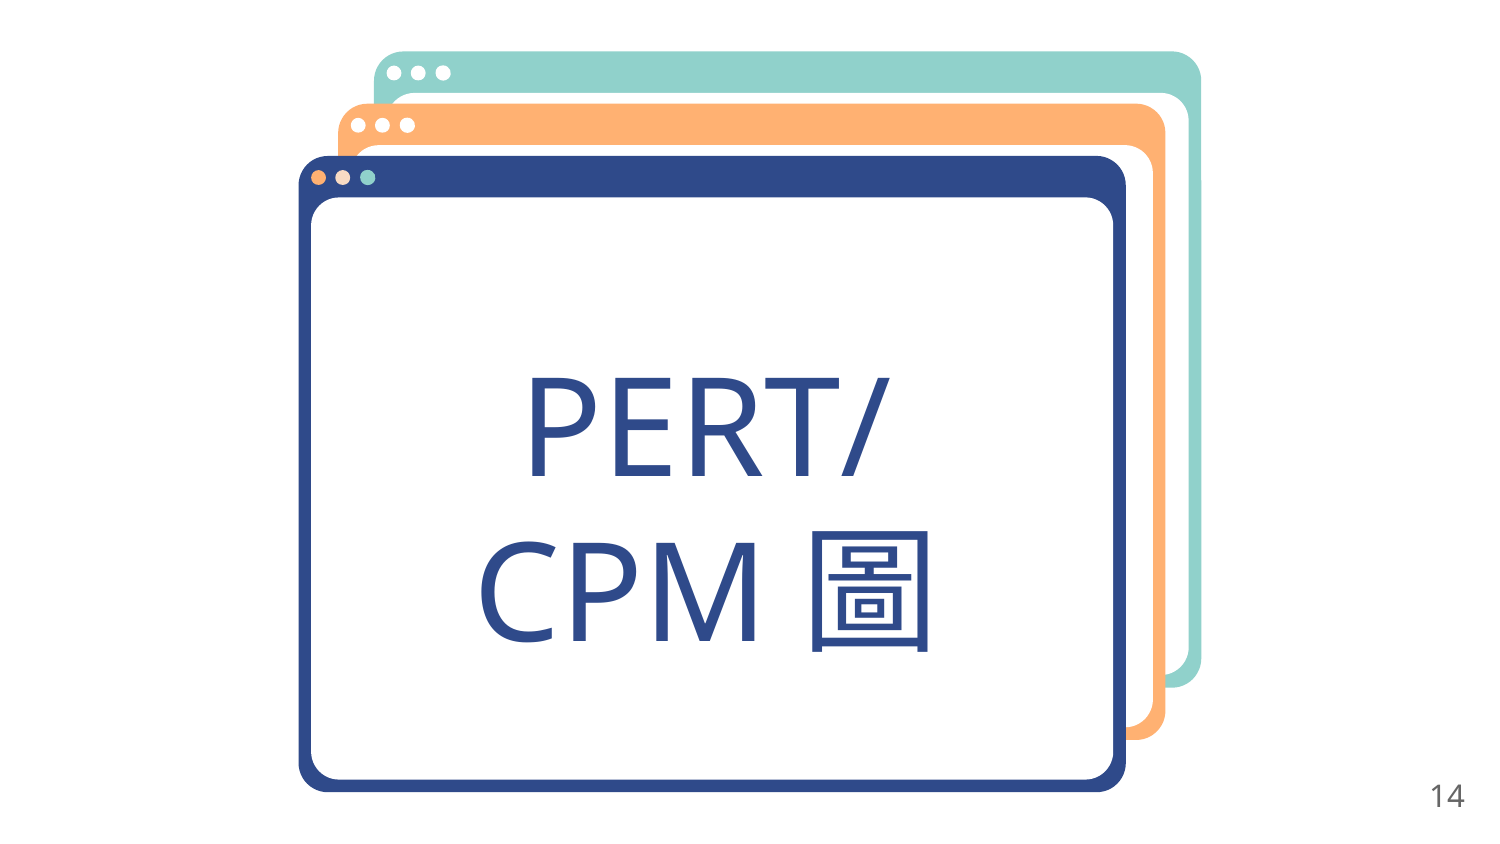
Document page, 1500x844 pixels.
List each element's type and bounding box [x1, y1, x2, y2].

text_box [298, 51, 1202, 793]
